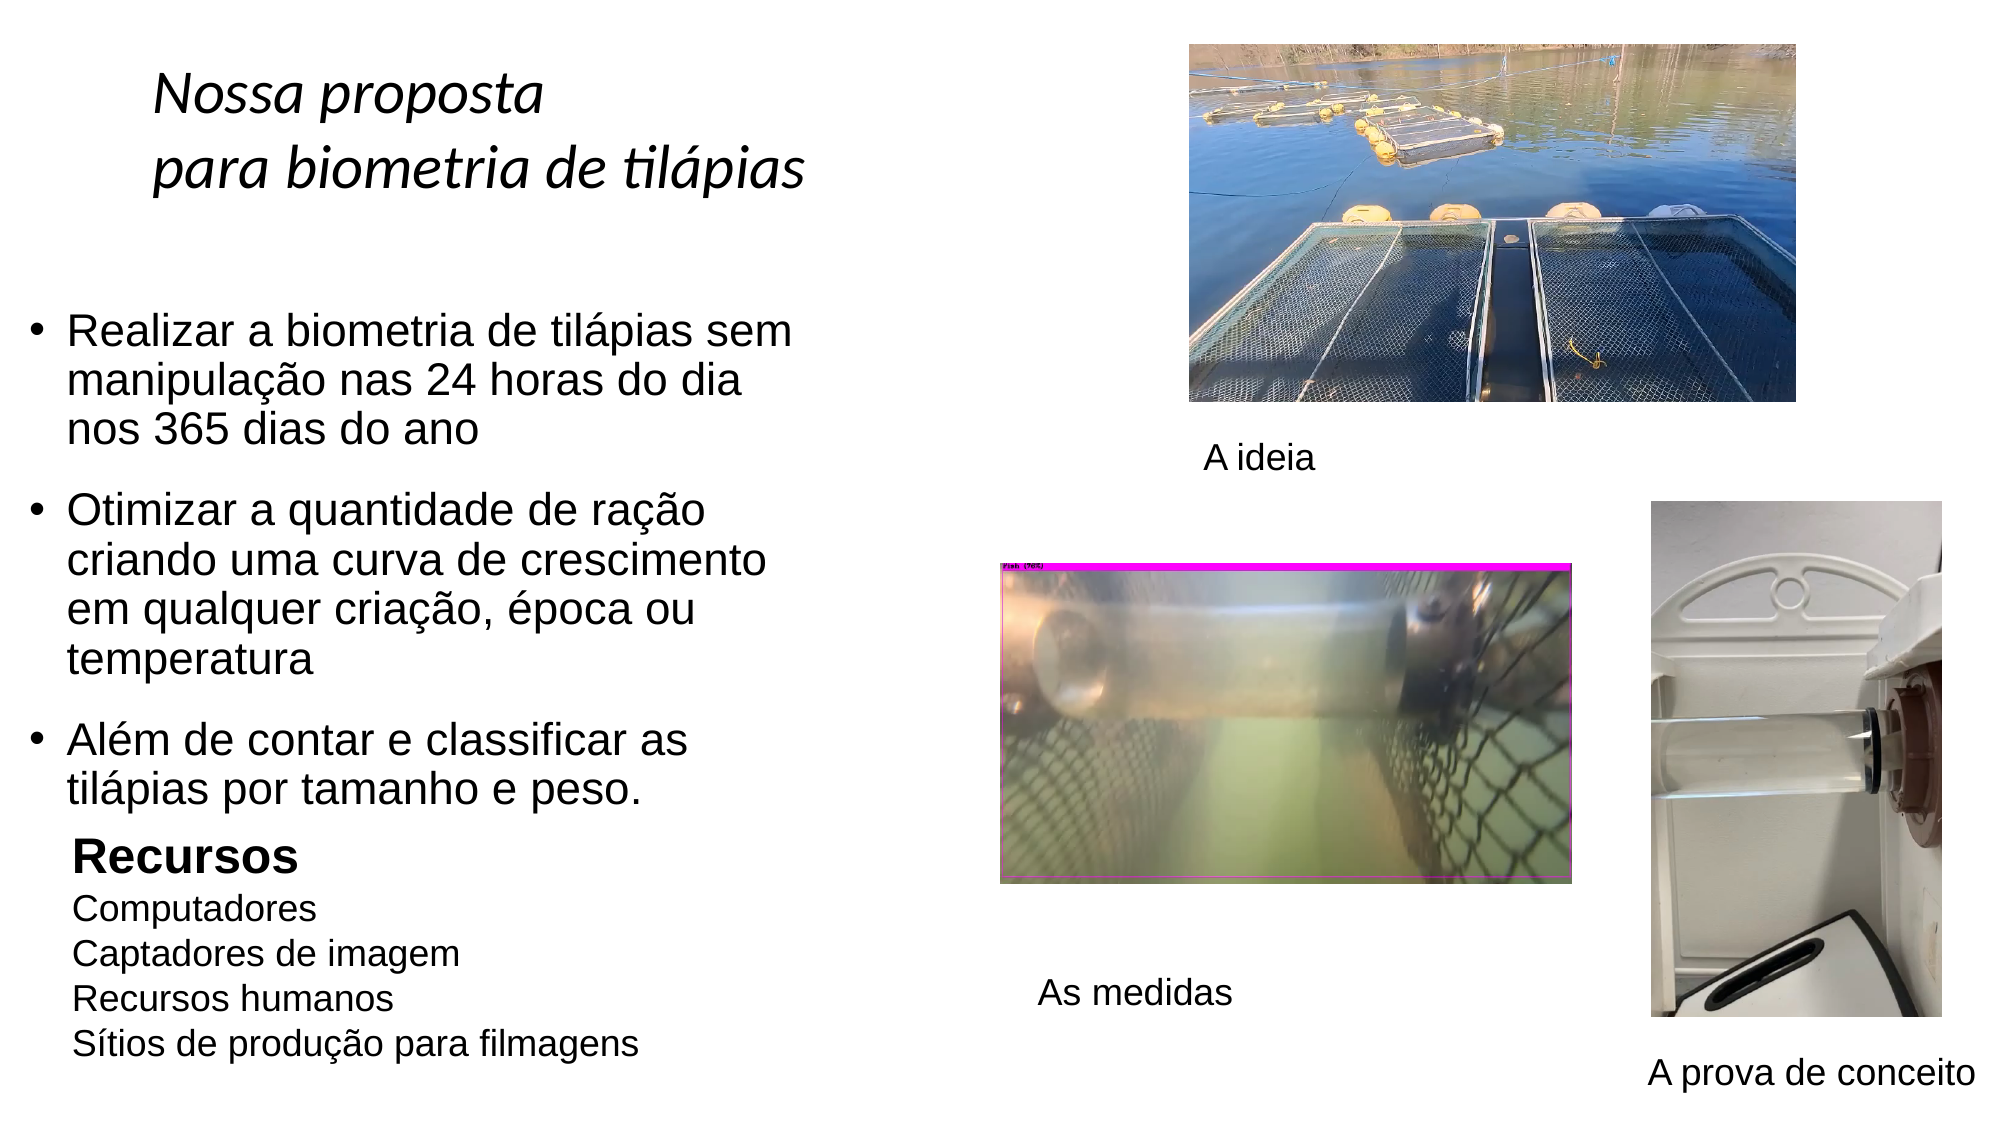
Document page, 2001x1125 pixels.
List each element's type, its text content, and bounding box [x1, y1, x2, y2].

text_box Recursos Computadores Captadores de imagem Recursos humanos Sítios de produção para filmagens [57, 816, 670, 1072]
text_box As medidas [1022, 960, 1439, 1021]
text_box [999, 562, 1573, 885]
text_box Realizar a biometria de tilápias sem manipulação nas 24 horas do dia nos 365 dias do ano Otimizar a quantidade de ração criando uma curva de crescimento em qualquer criação, época ou temperatura Além de contar e classificar as tilápias por tamanho e peso. [14, 299, 812, 822]
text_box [1650, 500, 1944, 1018]
text_box A ideia [1188, 425, 1605, 486]
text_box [1188, 43, 1797, 404]
title Nossa proposta para biometria de tilápias [138, 41, 1862, 209]
text_box A prova de conceito [1632, 1040, 2000, 1101]
